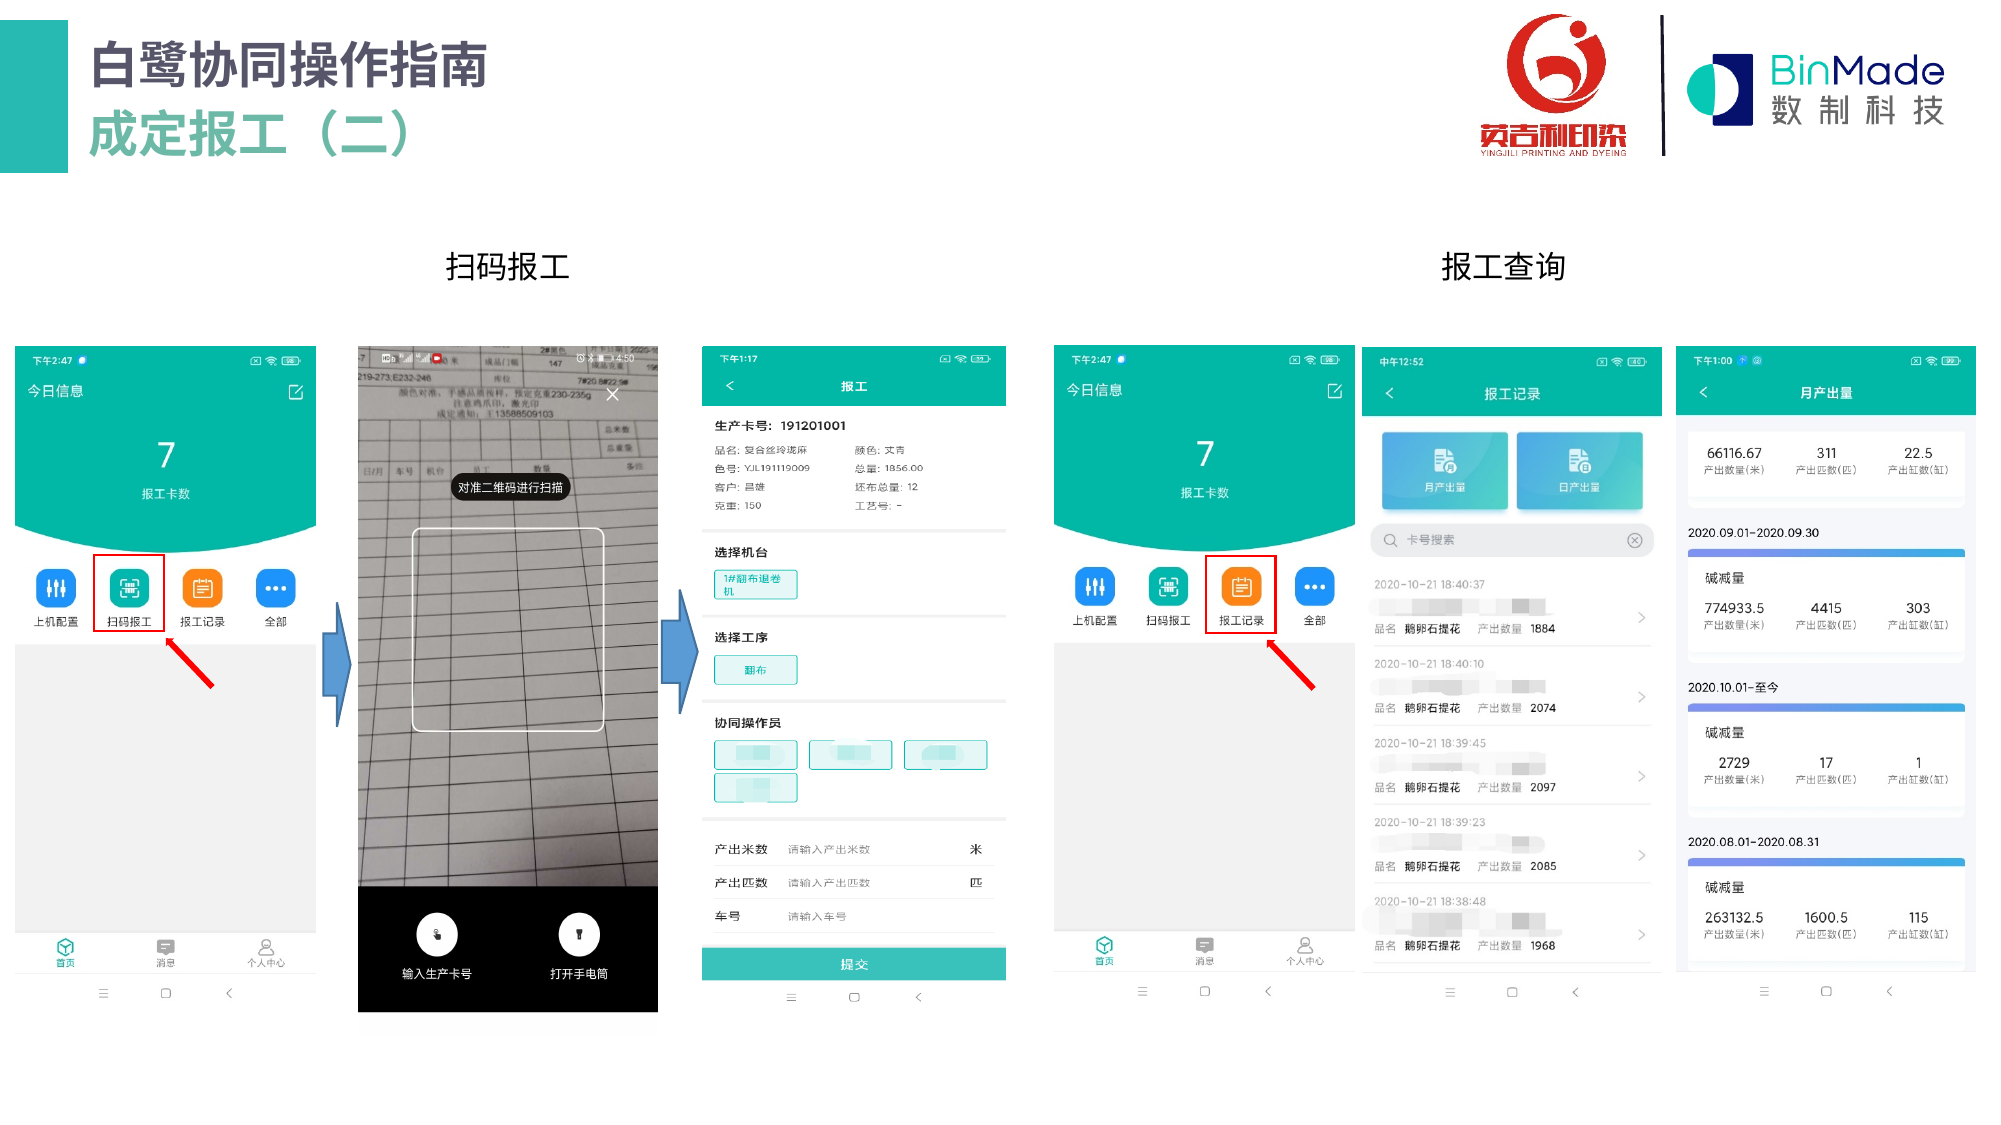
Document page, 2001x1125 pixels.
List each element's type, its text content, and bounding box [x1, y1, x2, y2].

picture [1362, 347, 1662, 1012]
text_box 报工查询 [1354, 240, 1654, 293]
picture [358, 346, 658, 1036]
picture [1676, 346, 1976, 1011]
text_box [660, 589, 699, 715]
picture [1054, 345, 1355, 1011]
picture [15, 346, 316, 1013]
text_box [322, 602, 352, 727]
text_box 白鹭协同操作指南 [74, 26, 1479, 95]
text_box 扫码报工 [421, 240, 595, 293]
picture [702, 346, 1006, 1014]
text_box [1479, 0, 2000, 170]
text_box 成定报工（二） [74, 95, 1479, 170]
text_box [0, 19, 69, 174]
